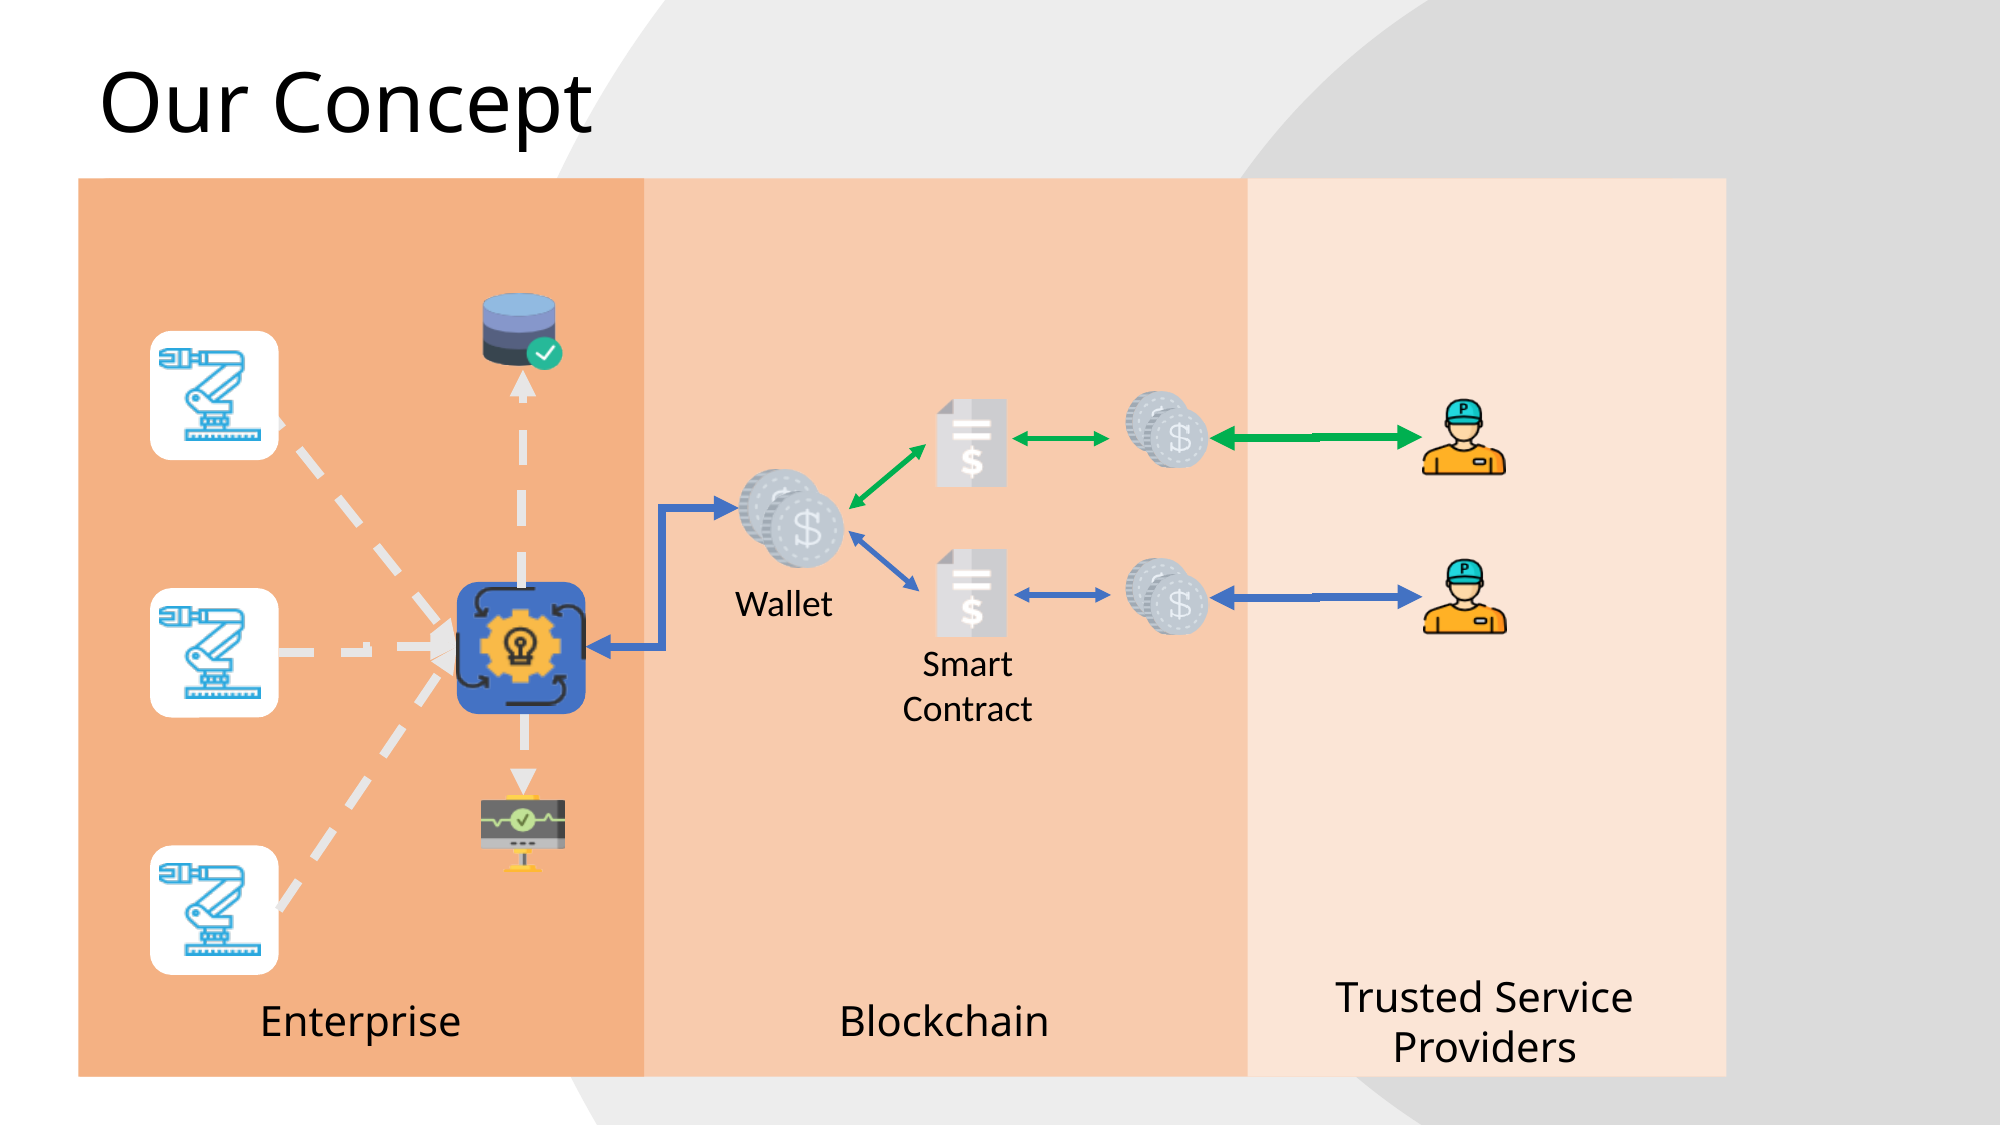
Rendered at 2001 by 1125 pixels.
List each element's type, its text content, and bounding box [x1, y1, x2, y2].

text_box [77, 1052, 459, 1078]
picture [1423, 558, 1507, 635]
text_box [77, 177, 459, 986]
picture [1422, 398, 1506, 476]
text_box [149, 845, 279, 975]
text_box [738, 469, 845, 568]
text_box Enterprise [76, 986, 459, 1052]
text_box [149, 330, 279, 461]
picture [481, 293, 565, 370]
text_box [149, 588, 278, 718]
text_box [1125, 558, 1210, 635]
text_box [278, 646, 457, 911]
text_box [848, 444, 927, 510]
picture [924, 549, 1020, 637]
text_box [456, 581, 586, 715]
picture [924, 399, 1020, 487]
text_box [585, 508, 739, 647]
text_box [459, 0, 2000, 1125]
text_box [848, 530, 920, 592]
text_box Our Concept [83, 41, 459, 157]
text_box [260, 400, 457, 647]
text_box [1125, 391, 1210, 468]
picture [481, 795, 565, 872]
